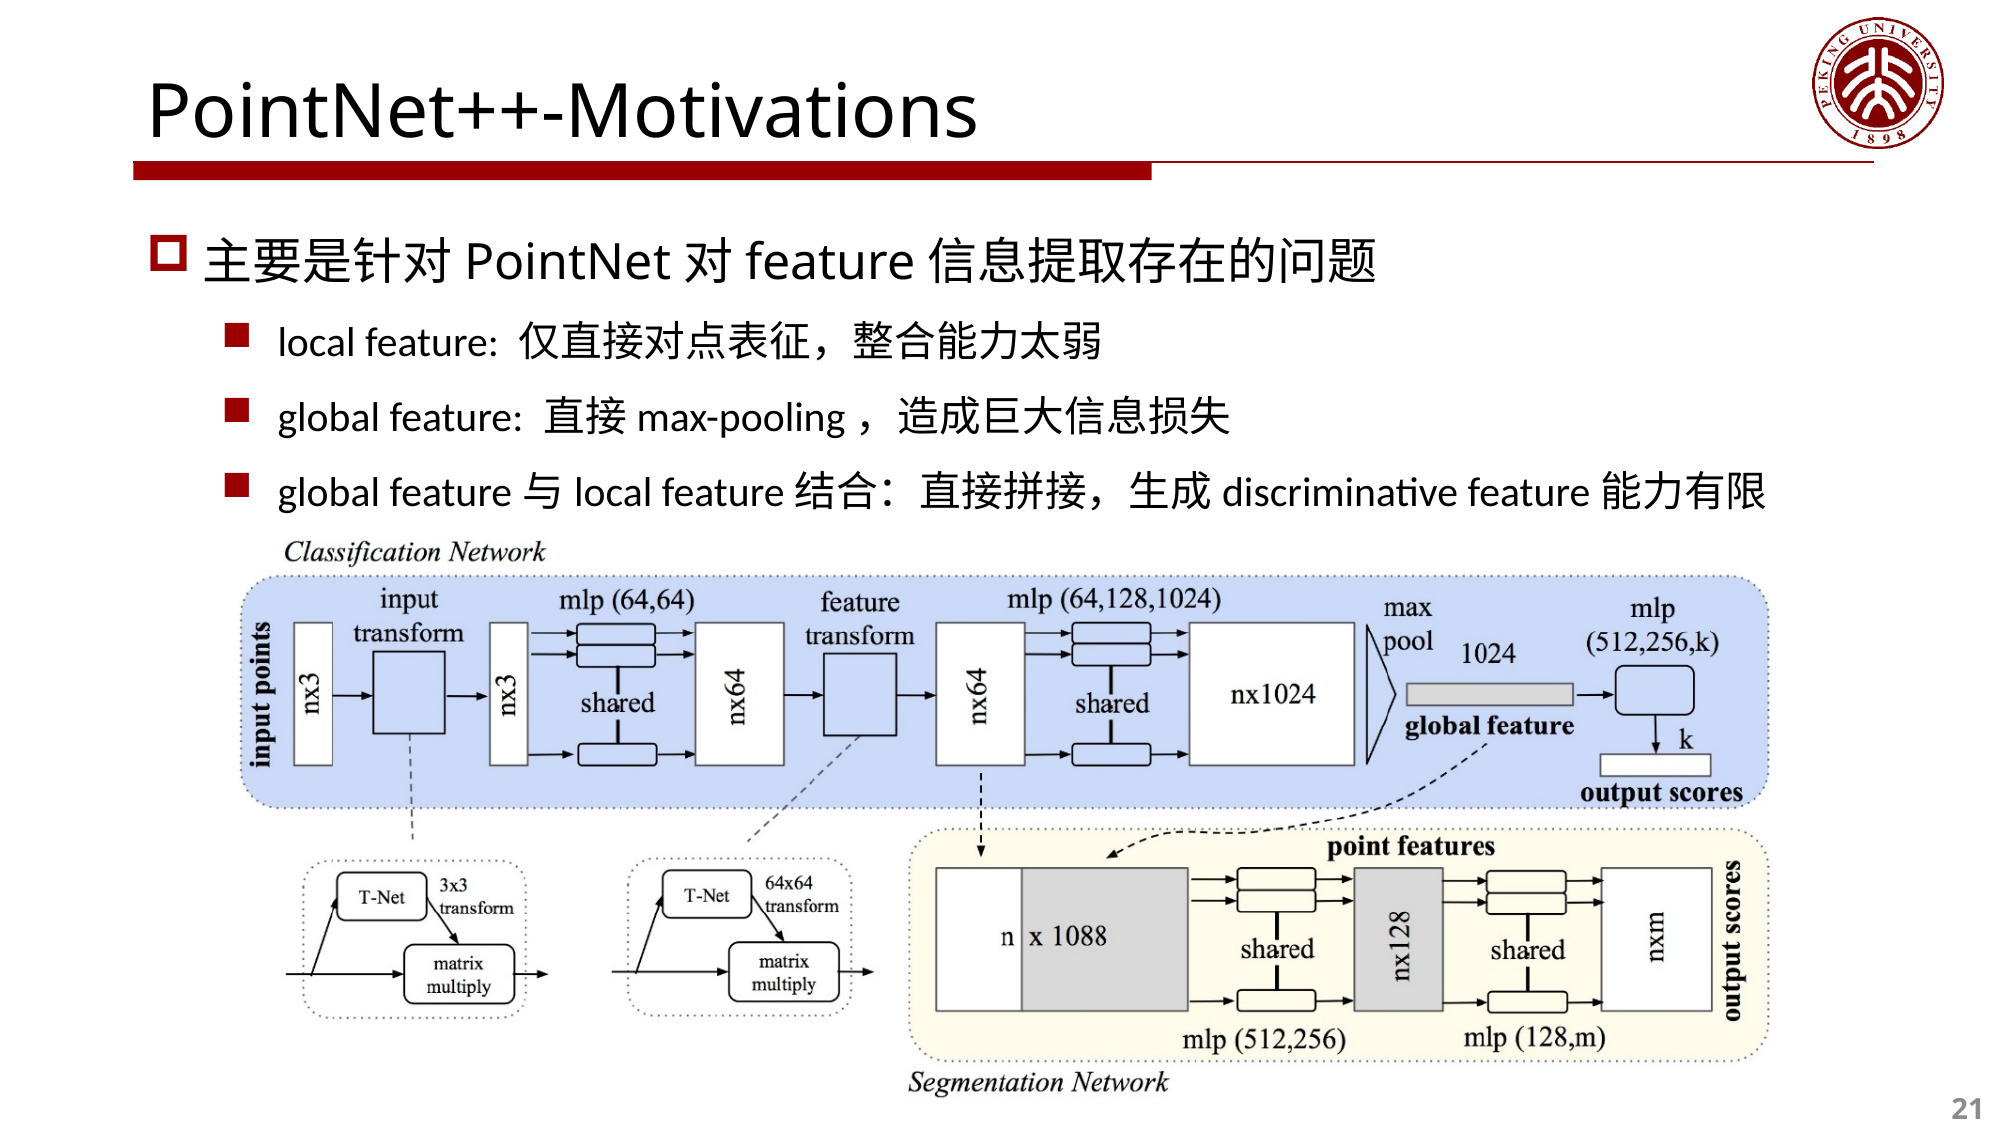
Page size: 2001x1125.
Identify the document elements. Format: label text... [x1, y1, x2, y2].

title PointNet++-Motivations [146, 62, 1771, 154]
slide_number 21 [1912, 1074, 2000, 1125]
list 主要是针对PointNet对feature信息提取存在的问题 local feature: 仅直接对点表征，整合能力太弱 global feature: 直接max-pooling，造成巨大信息损失 global feature与local feature结合：直接拼接，生成discriminative feature能力有限 [146, 200, 1863, 519]
picture [1812, 17, 1944, 149]
picture [237, 539, 1771, 1101]
